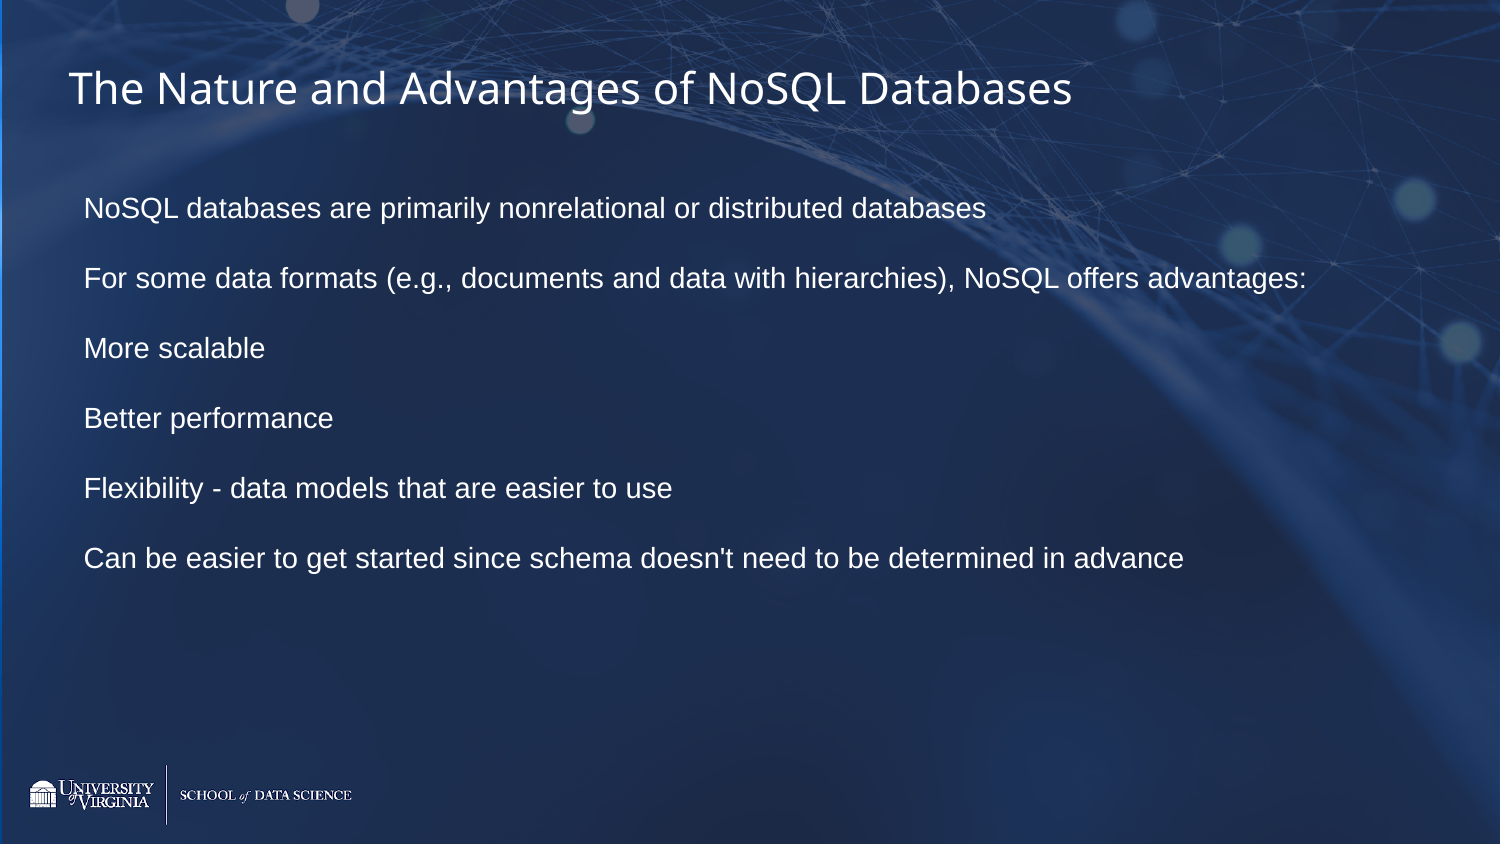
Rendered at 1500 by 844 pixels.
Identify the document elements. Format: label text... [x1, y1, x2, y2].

subtitle The Nature and Advantages of NoSQL Databases [53, 31, 1115, 129]
text_box NoSQL databases are primarily nonrelational or distributed databases For some data formats (e.g., documents and data with hierarchies), NoSQL offers advantages: More scalable Better performance Flexibility - data models that are easier to use Can be easier to get started since schema doesn't need to be determined in advance [68, 182, 1403, 582]
picture [0, 0, 1500, 844]
